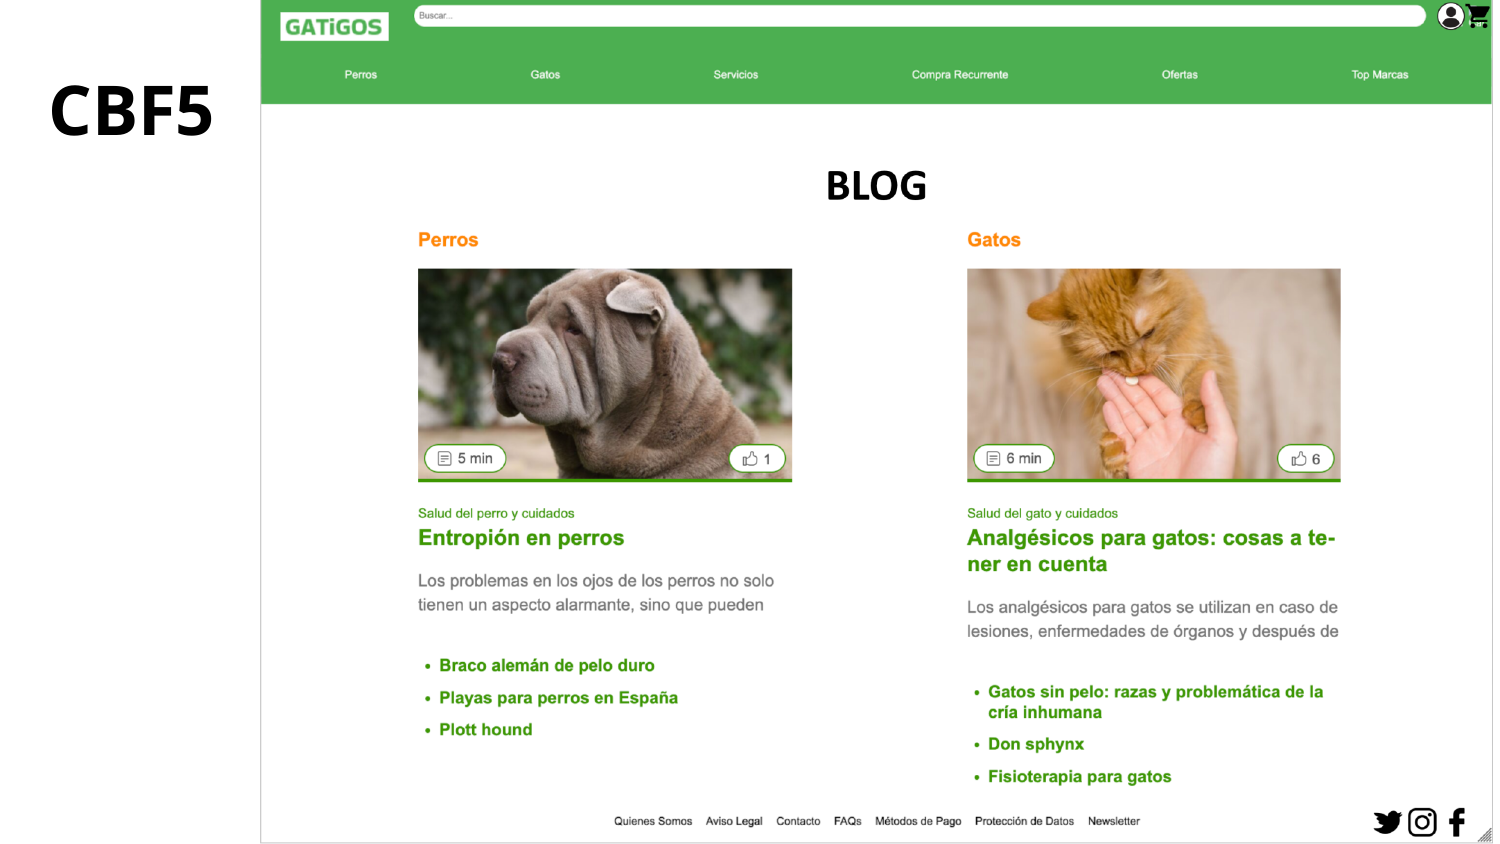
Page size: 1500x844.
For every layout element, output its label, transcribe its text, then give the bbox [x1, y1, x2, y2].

picture [260, 0, 1494, 844]
text_box CBF5 [33, 38, 254, 167]
